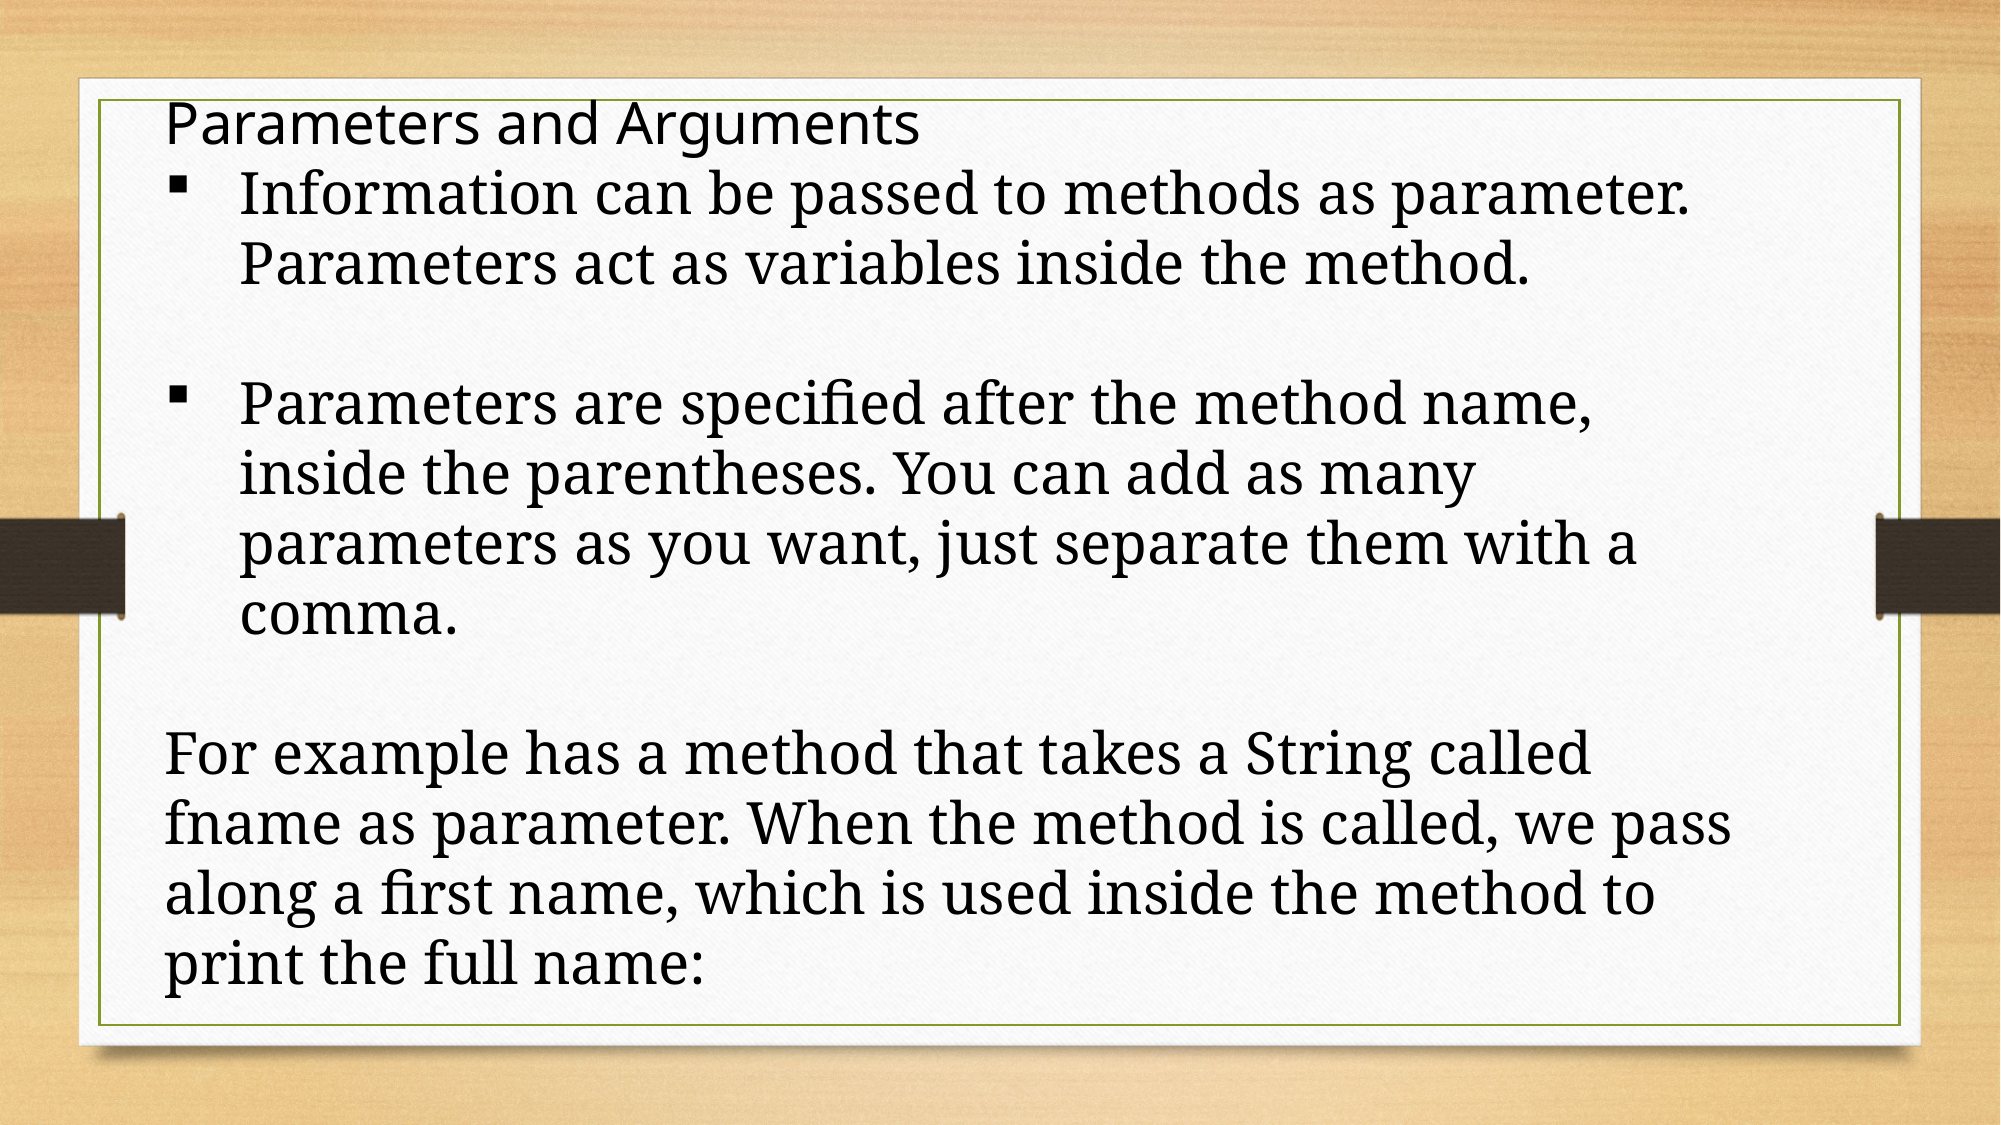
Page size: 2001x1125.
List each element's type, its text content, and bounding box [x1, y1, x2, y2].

text_box Parameters and Arguments Information can be passed to methods as parameter. Parameters act as variables inside the method. Parameters are specified after the method name, inside the parentheses. You can add as many parameters as you want, just separate them with a comma. For example has a method that takes a String called fname as parameter. When the method is called, we pass along a first name, which is used inside the method to print the full name: [150, 79, 1784, 1004]
picture [0, 0, 2001, 1125]
